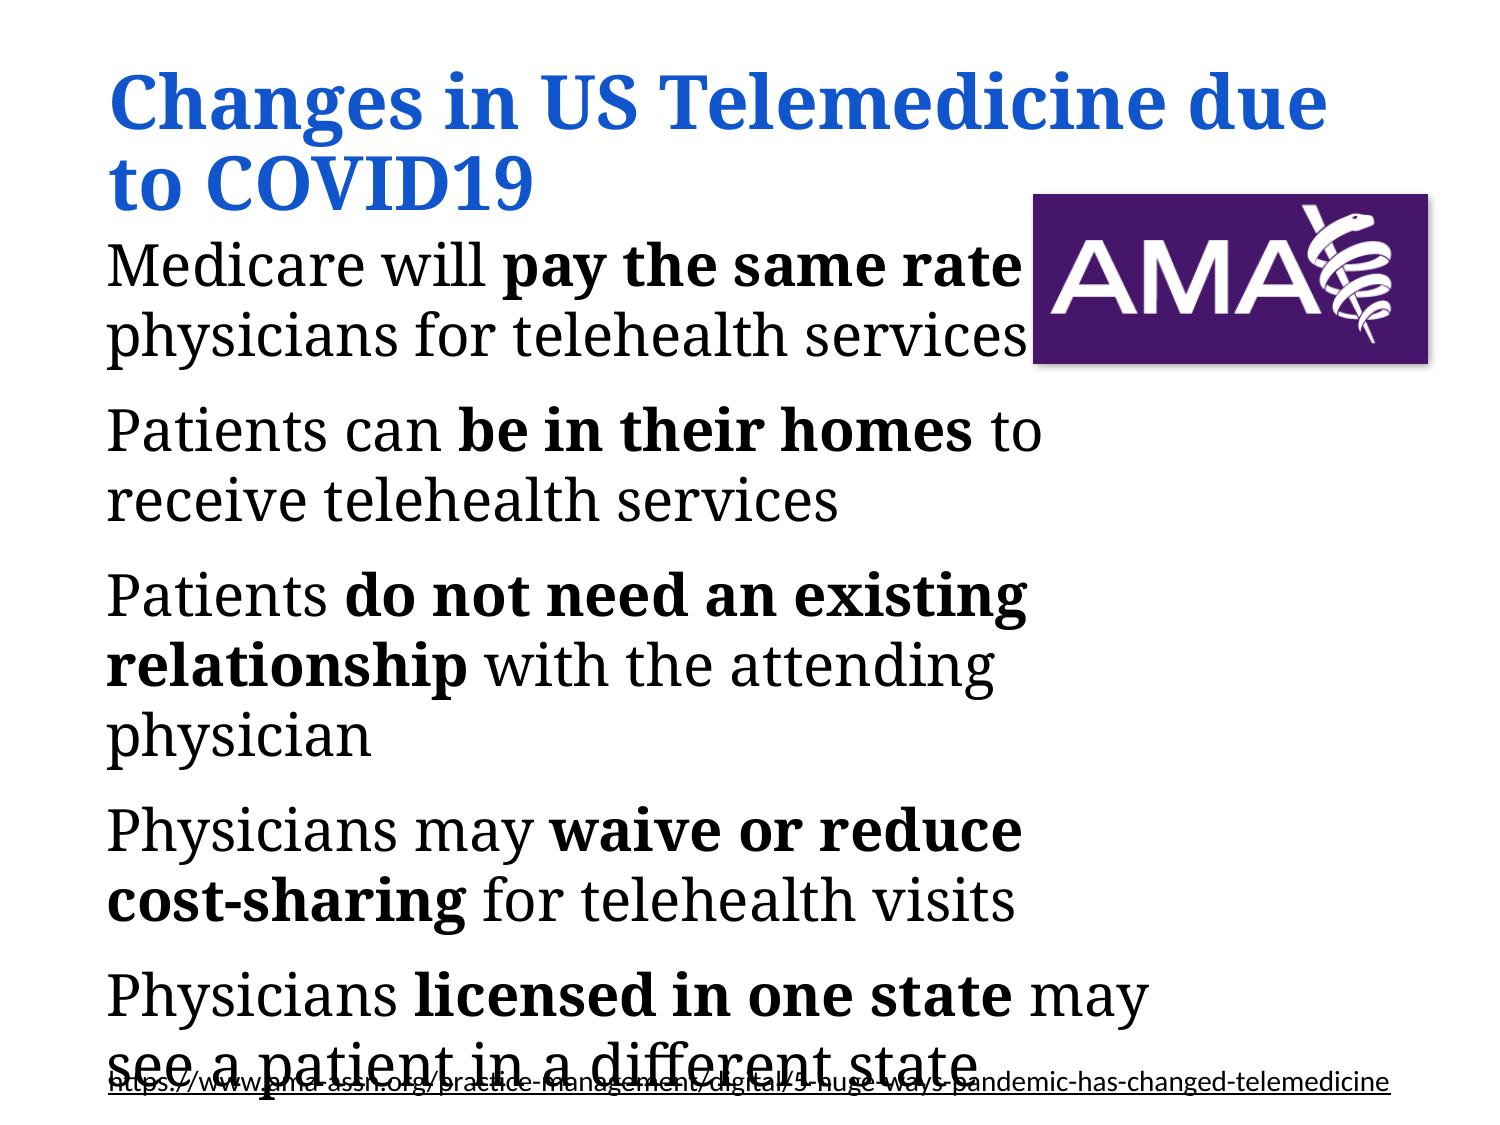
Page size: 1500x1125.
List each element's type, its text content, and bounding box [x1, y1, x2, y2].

text_box [725, 537, 1035, 848]
text_box https://www.ama-assn.org/practice-management/digital/5-huge-ways-pandemic-has-changed-telemedicine [93, 1054, 1471, 1105]
list Medicare will pay the same rate to physicians for telehealth services Patients can be in their homes to receive telehealth services Patients do not need an existing relationship with the attending physician Physicians may waive or reduce cost-sharing for telehealth visits Physicians licensed in one state may see a patient in a different state [78, 213, 1170, 1093]
title Changes in US Telemedicine due to COVID19 [93, 50, 1415, 176]
picture [1033, 194, 1428, 364]
